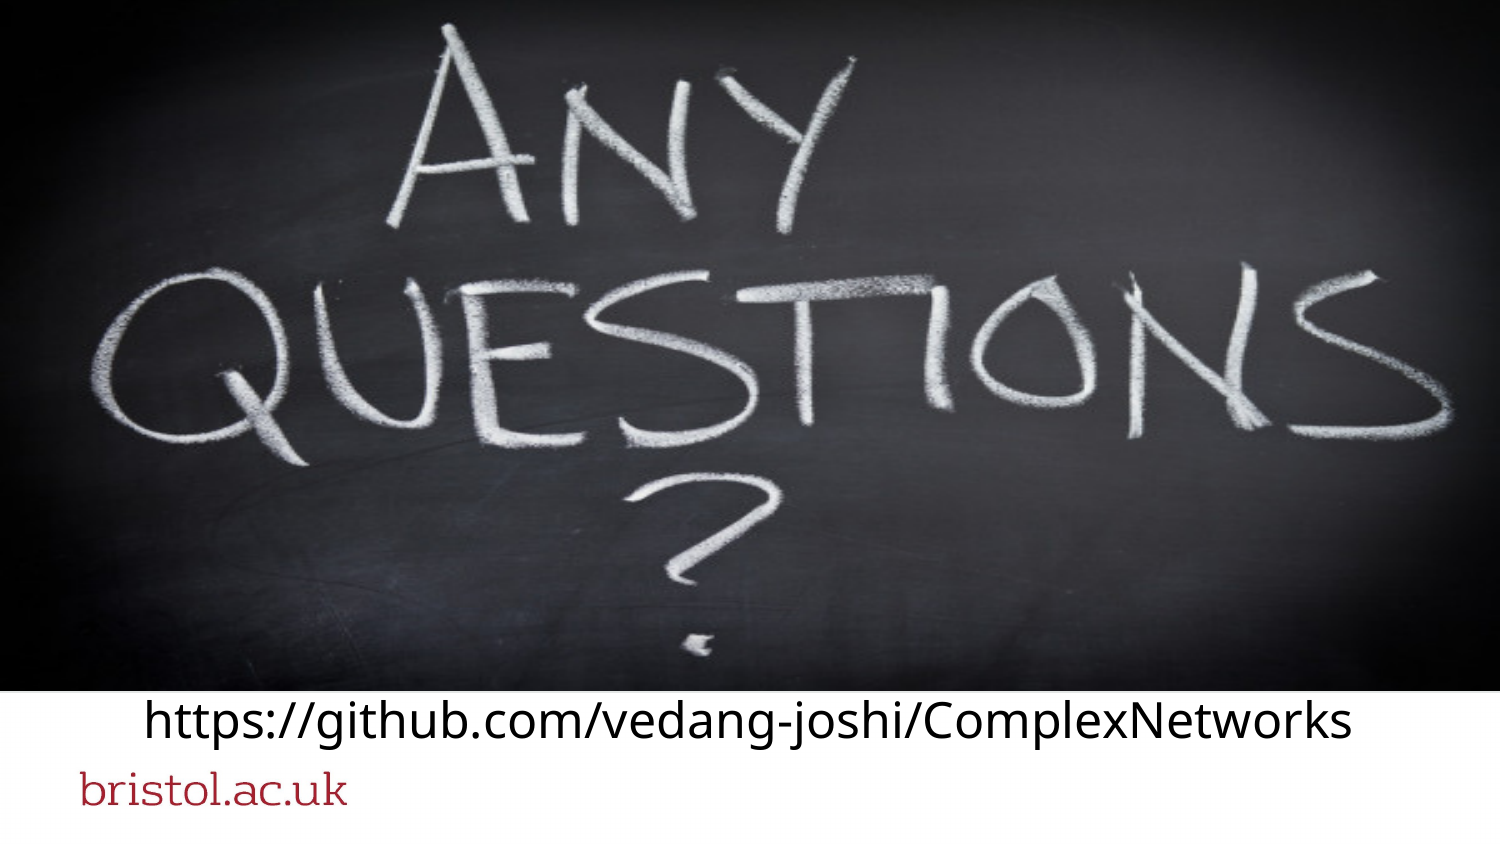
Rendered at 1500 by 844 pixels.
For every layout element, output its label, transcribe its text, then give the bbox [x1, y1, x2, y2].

title https://github.com/vedang-joshi/ComplexNetworks [128, 691, 1470, 757]
picture [0, 693, 1500, 844]
picture [0, 0, 1500, 691]
